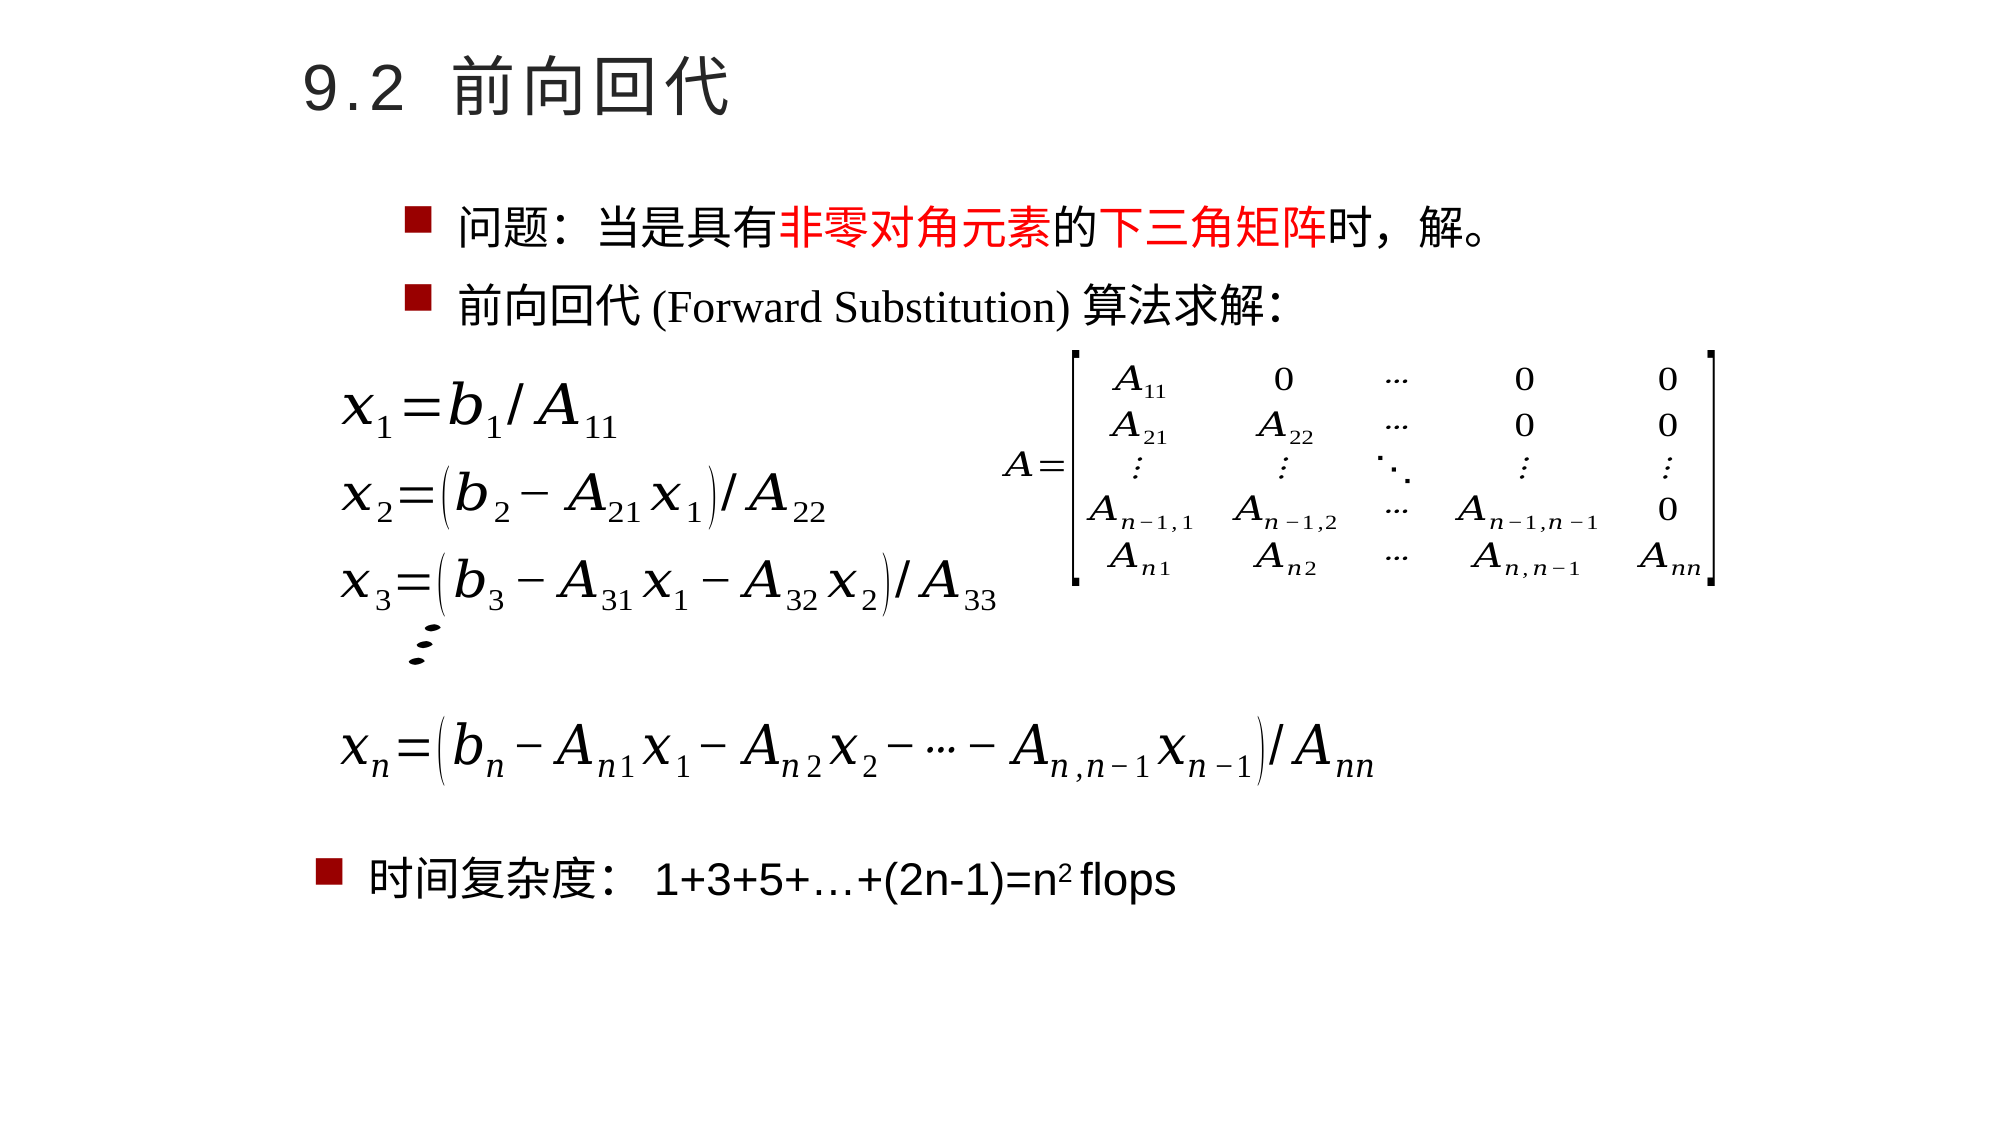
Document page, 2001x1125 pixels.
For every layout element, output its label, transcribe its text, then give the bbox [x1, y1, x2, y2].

text_box 时间复杂度：1+3+5+…+(2n-1)=n2 flops [312, 849, 1639, 906]
title 9.2 前向回代 [287, 37, 1732, 131]
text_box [916, 428, 1068, 463]
